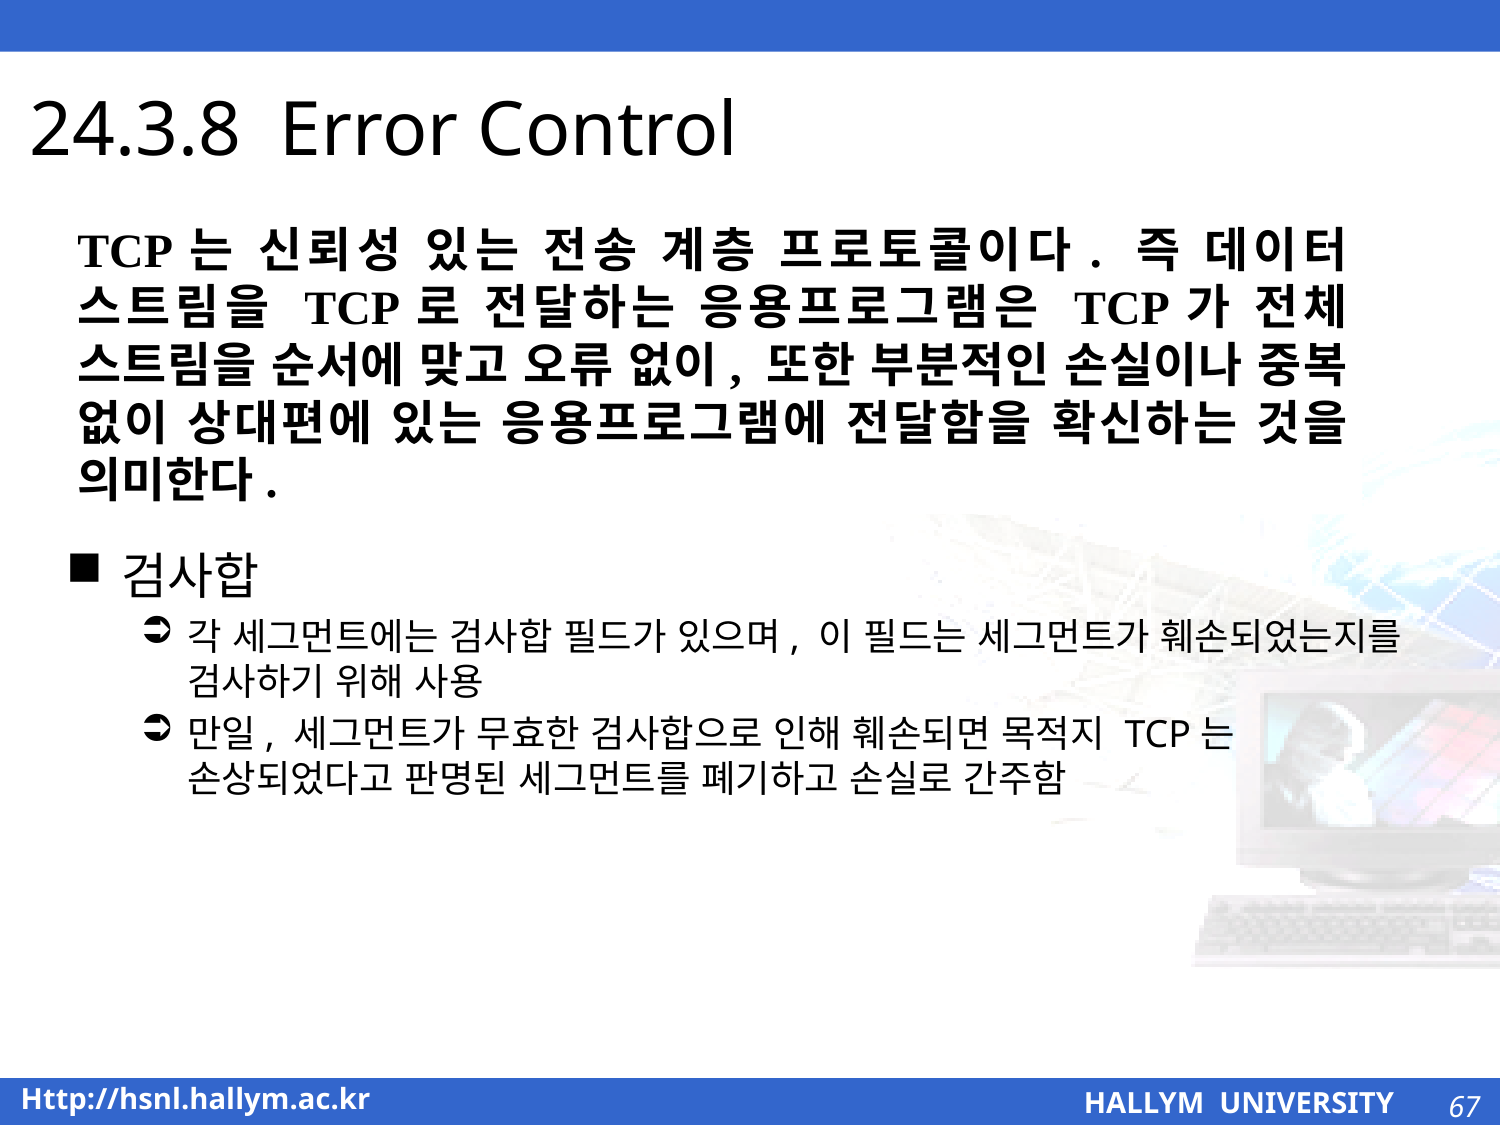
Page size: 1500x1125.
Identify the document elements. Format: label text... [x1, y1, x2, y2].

slide_number 67 [1182, 1080, 1496, 1125]
list 검사합 각 세그먼트에는 검사합 필드가 있으며, 이 필드는 세그먼트가 훼손되었는지를 검사하기 위해 사용 만일, 세그먼트가 무효한 검사합으로 인해 훼손되면 목적지 TCP는 손상되었다고 판명된 세그먼트를 폐기하고 손실로 간주함 [50, 537, 1450, 1000]
text_box TCP는 신뢰성 있는 전송 계층 프로토콜이다. 즉 데이터 스트림을 TCP로 전달하는 응용프로그램은 TCP가 전체 스트림을 순서에 맞고 오류 없이, 또한 부분적인 손실이나 중복 없이 상대편에 있는 응용프로그램에 전달함을 확신하는 것을 의미한다. [62, 212, 1363, 515]
title 24.3.8 Error Control [14, 76, 1500, 175]
